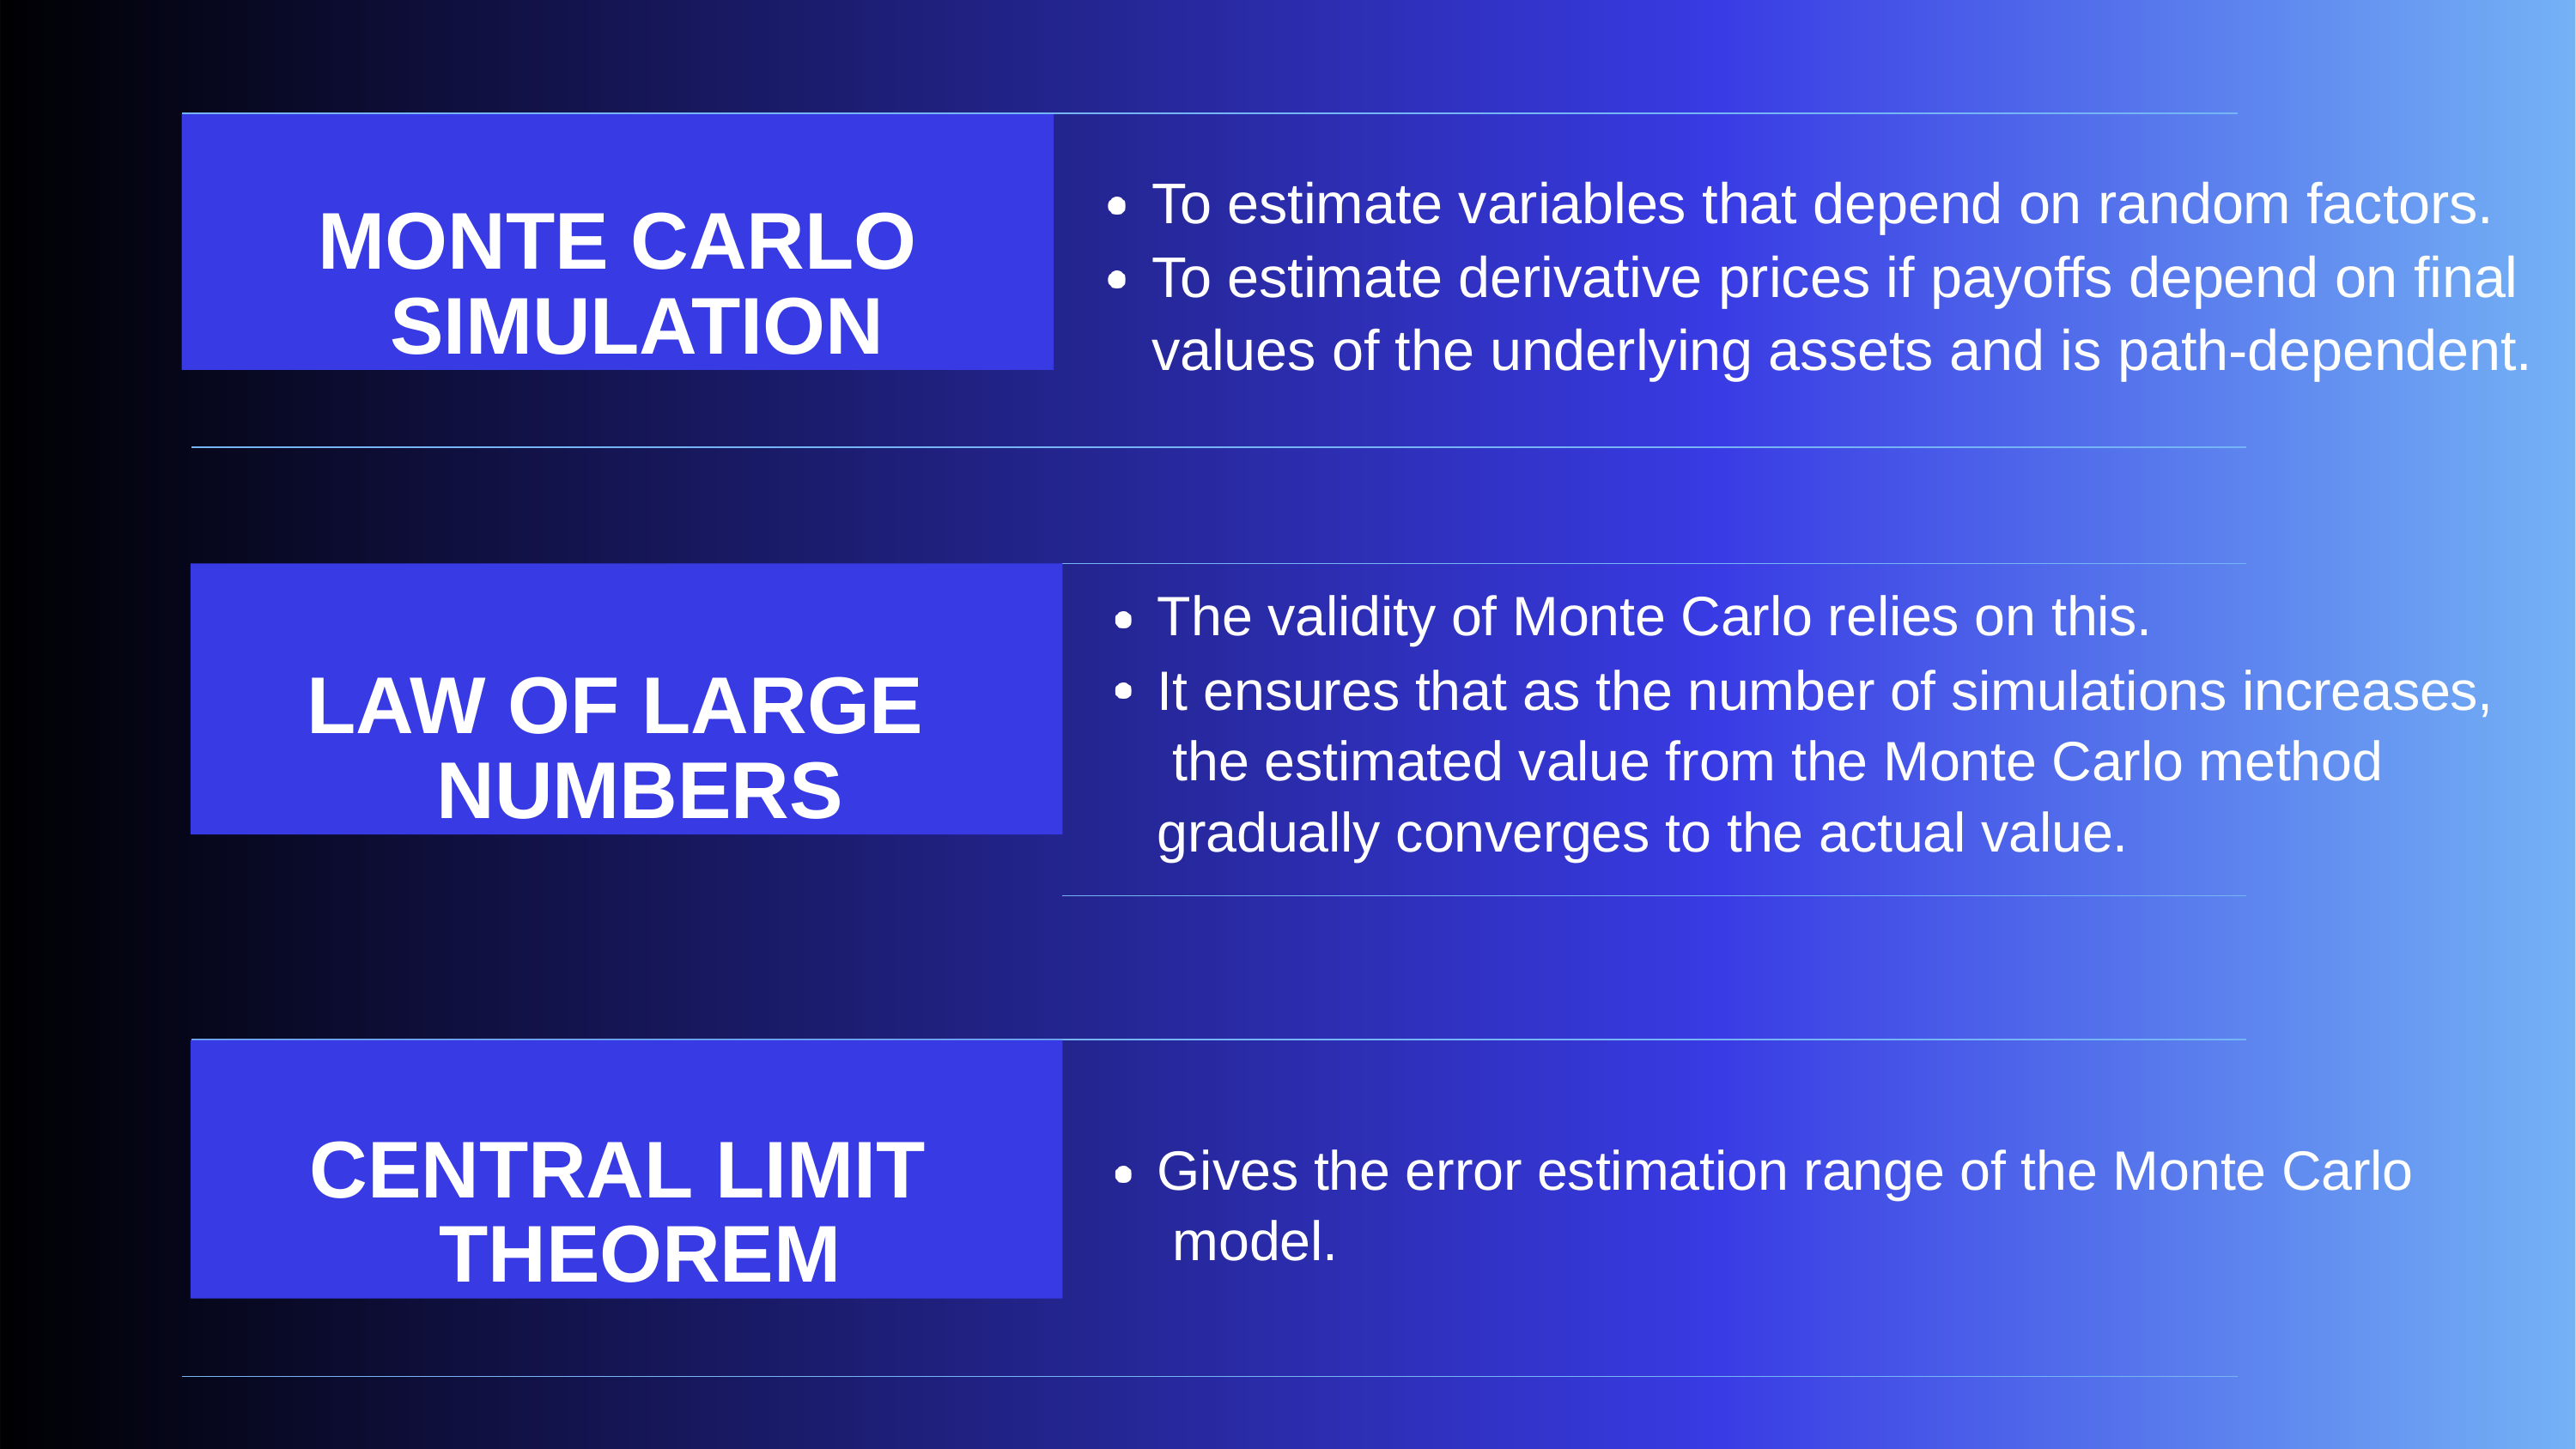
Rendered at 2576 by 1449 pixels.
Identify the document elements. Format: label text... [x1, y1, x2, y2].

text_box LAW OF LARGE NUMBERS [190, 563, 1063, 835]
text_box CENTRAL LIMIT THEOREM [190, 1040, 1063, 1299]
text_box [1115, 682, 1132, 699]
title To estimate variables that depend on random factors. To estimate derivative prices if payoffs depend on final values of the underlying assets and is path-dependent. [1150, 160, 2541, 404]
text_box [1115, 611, 1132, 628]
text_box MONTE CARLO SIMULATION [181, 113, 1054, 370]
text_box [0, 0, 2576, 1449]
text_box [1108, 270, 1126, 288]
text_box [1115, 1166, 1132, 1183]
text_box Gives the error estimation range of the Monte Carlo model. [1155, 1128, 2423, 1272]
text_box [1108, 197, 1126, 215]
text_box The validity of Monte Carlo relies on this. It ensures that as the number of simulations increases, the estimated value from the Monte Carlo method gradually converges to the actual value. [1155, 573, 2503, 864]
